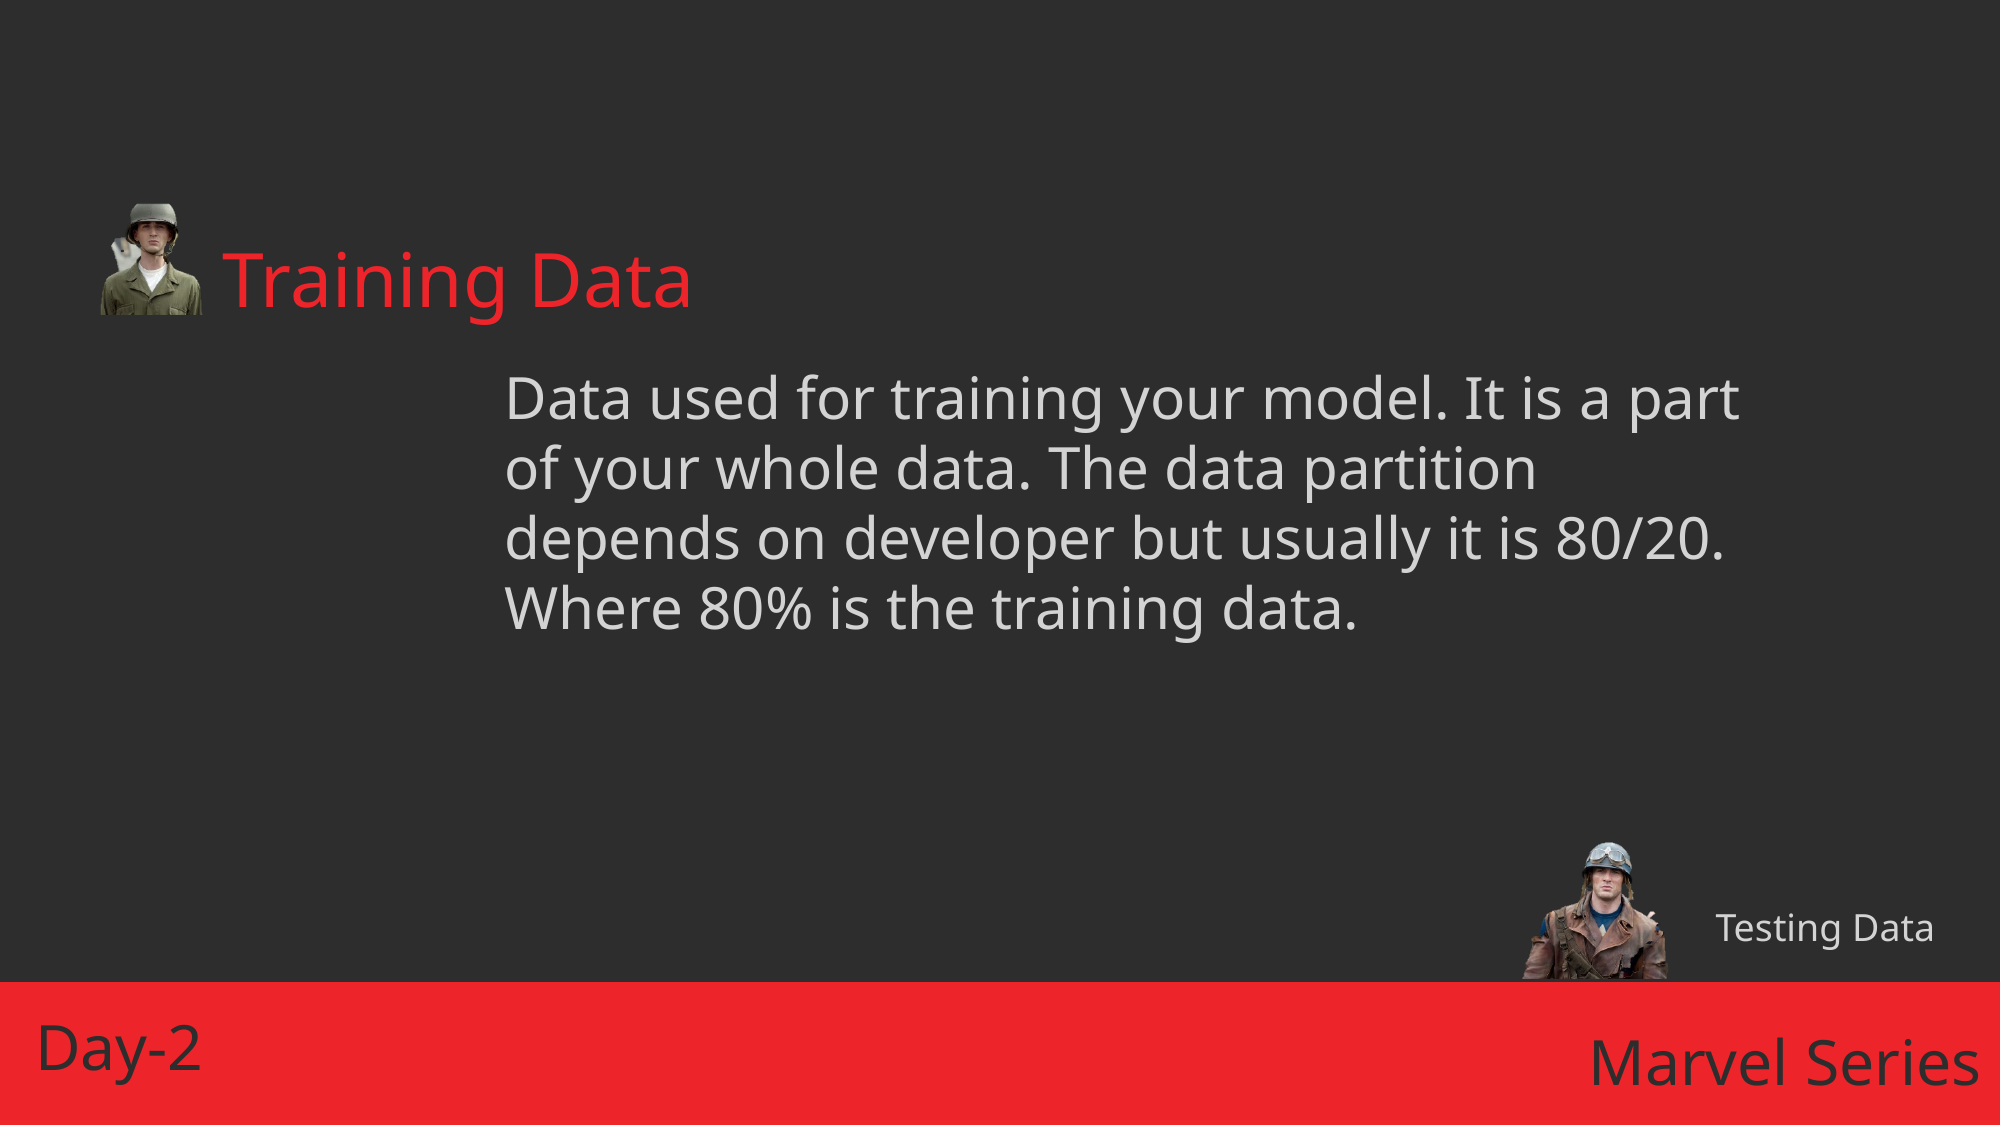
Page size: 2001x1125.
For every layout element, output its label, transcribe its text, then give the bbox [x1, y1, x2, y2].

text_box [0, 981, 2000, 1125]
text_box Training Data [207, 224, 738, 330]
picture [27, 190, 274, 315]
text_box Day-2 [20, 999, 303, 1090]
picture [1492, 829, 1685, 979]
text_box Testing Data [1700, 896, 2000, 957]
text_box Marvel Series [1573, 1015, 2000, 1106]
text_box Data used for training your model. It is a part of your whole data. The data partition depends on developer but usually it is 80/20. Where 80% is the training data. [489, 353, 1771, 649]
